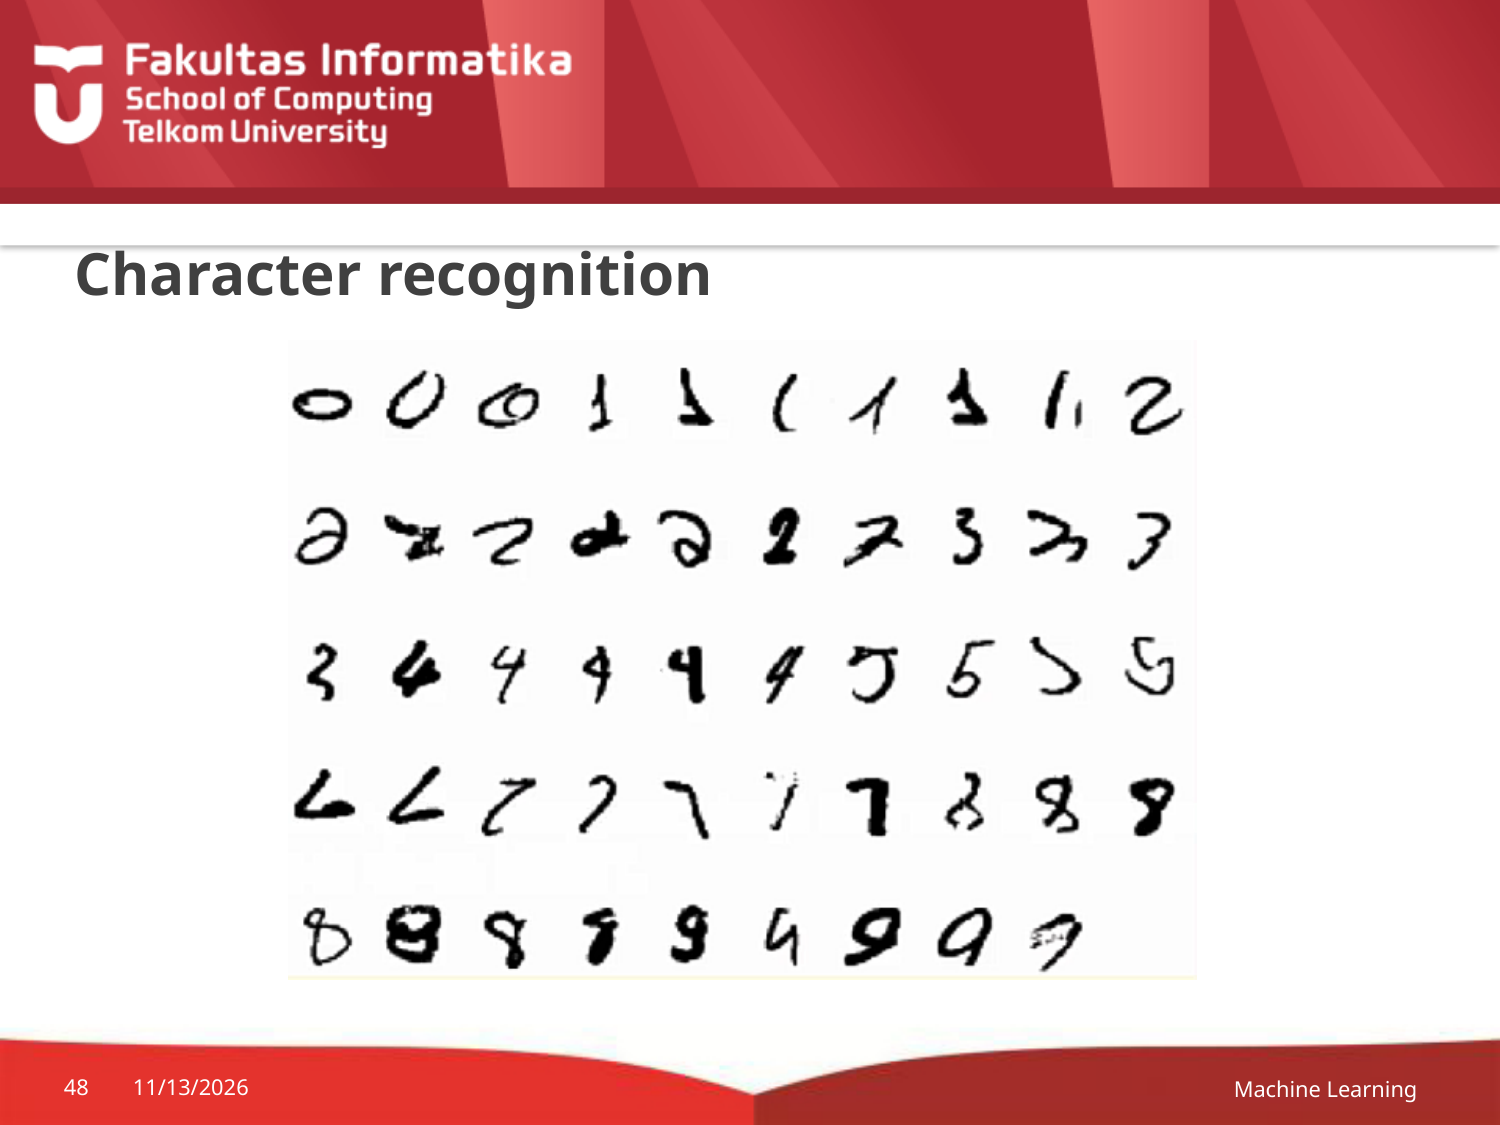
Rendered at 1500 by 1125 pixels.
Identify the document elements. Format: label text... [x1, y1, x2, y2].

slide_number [132, 1058, 403, 1119]
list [288, 340, 1197, 980]
title Character recognition [59, 219, 1426, 325]
picture [0, 1024, 1500, 1125]
slide_number 48 [63, 1058, 123, 1119]
list Machine Learning [888, 1058, 1433, 1119]
picture [0, 0, 1500, 203]
